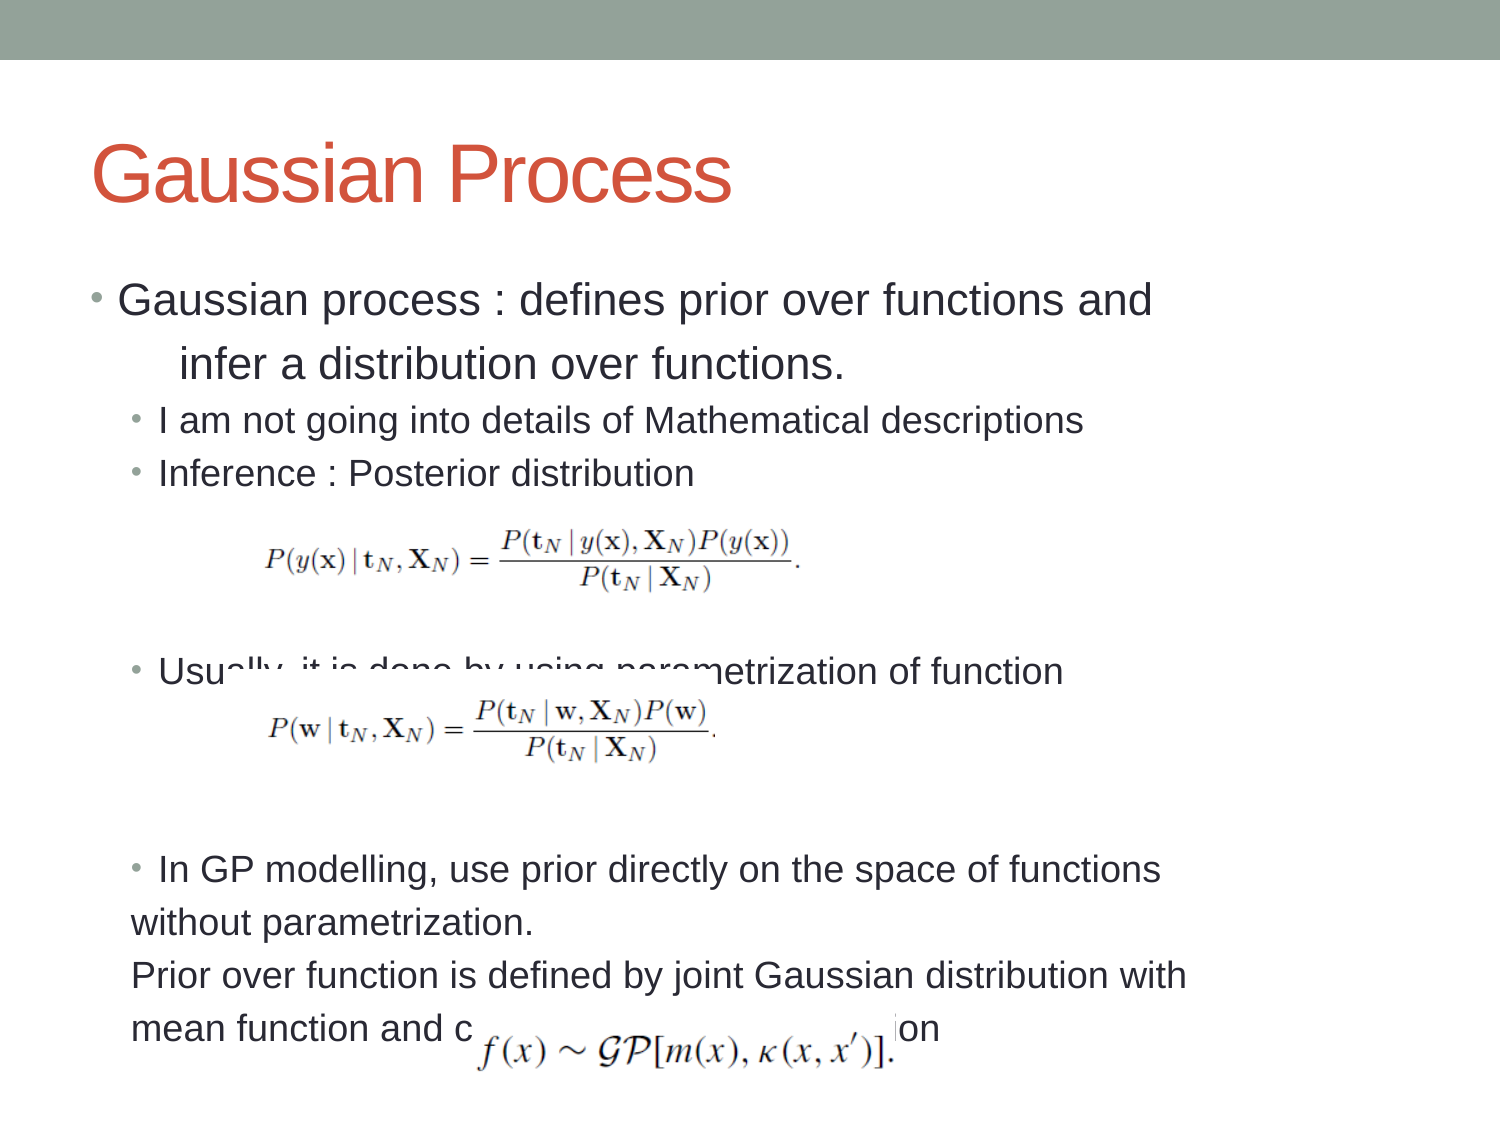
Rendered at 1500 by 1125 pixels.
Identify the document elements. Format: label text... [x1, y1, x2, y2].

picture [249, 509, 809, 608]
picture [227, 669, 716, 775]
picture [472, 1007, 895, 1091]
list Gaussian process : defines prior over functions and infer a distribution over functions. I am not going into details of Mathematical descriptions Inference : Posterior distribution Usually, it is done by using parametrization of function In GP modelling, use prior directly on the space of functions without parametrization. Prior over function is defined by joint Gaussian distribution with mean function and covariance or kernel function [75, 262, 1425, 1063]
title Gaussian Process [75, 87, 1425, 250]
